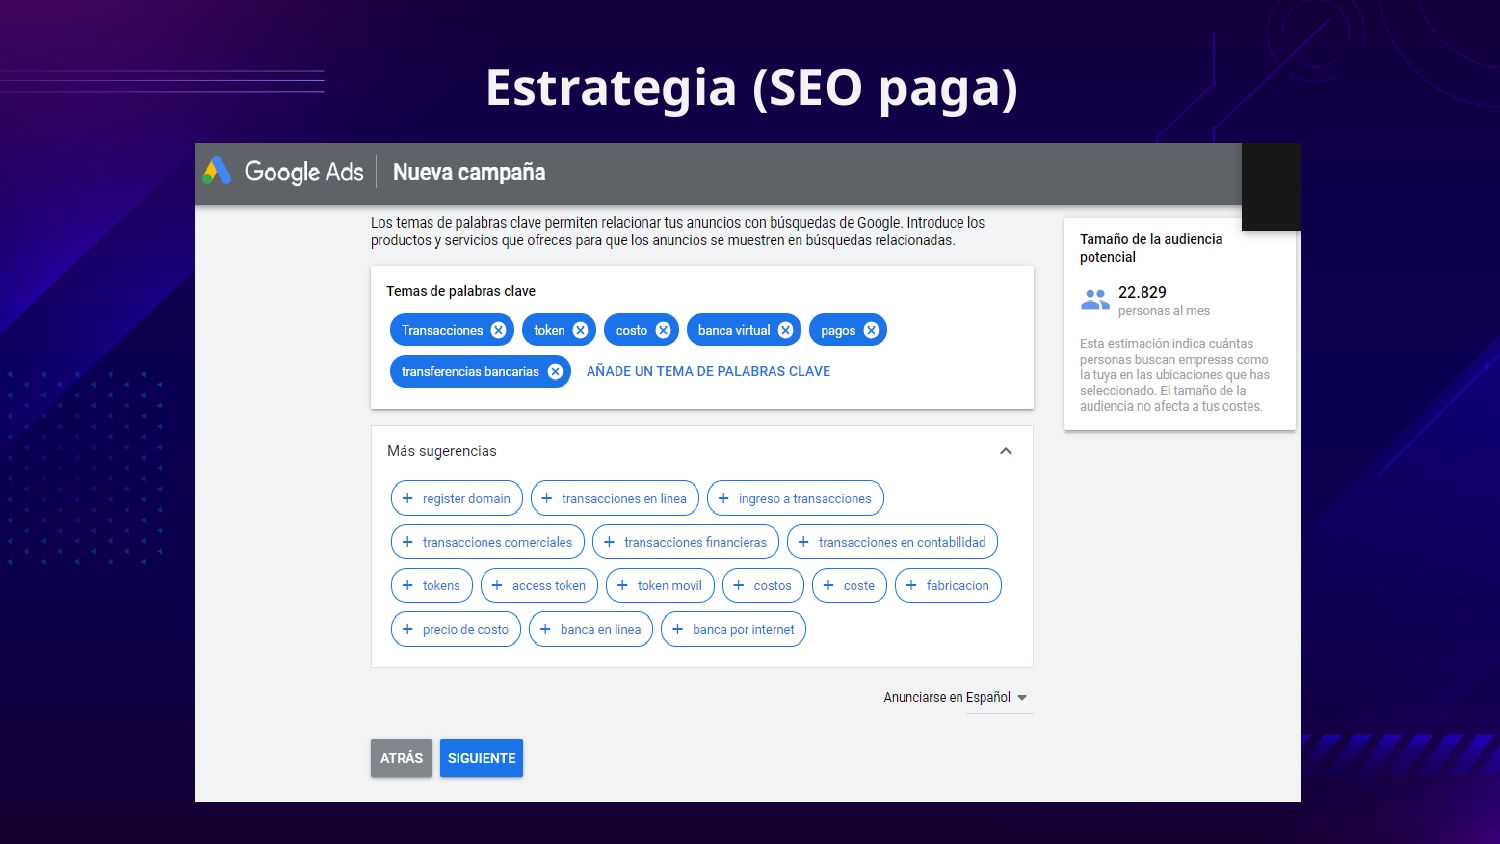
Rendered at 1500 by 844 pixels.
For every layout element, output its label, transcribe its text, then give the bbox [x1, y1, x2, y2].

title Estrategia (SEO paga) [386, 46, 1117, 131]
picture [0, 0, 1500, 844]
